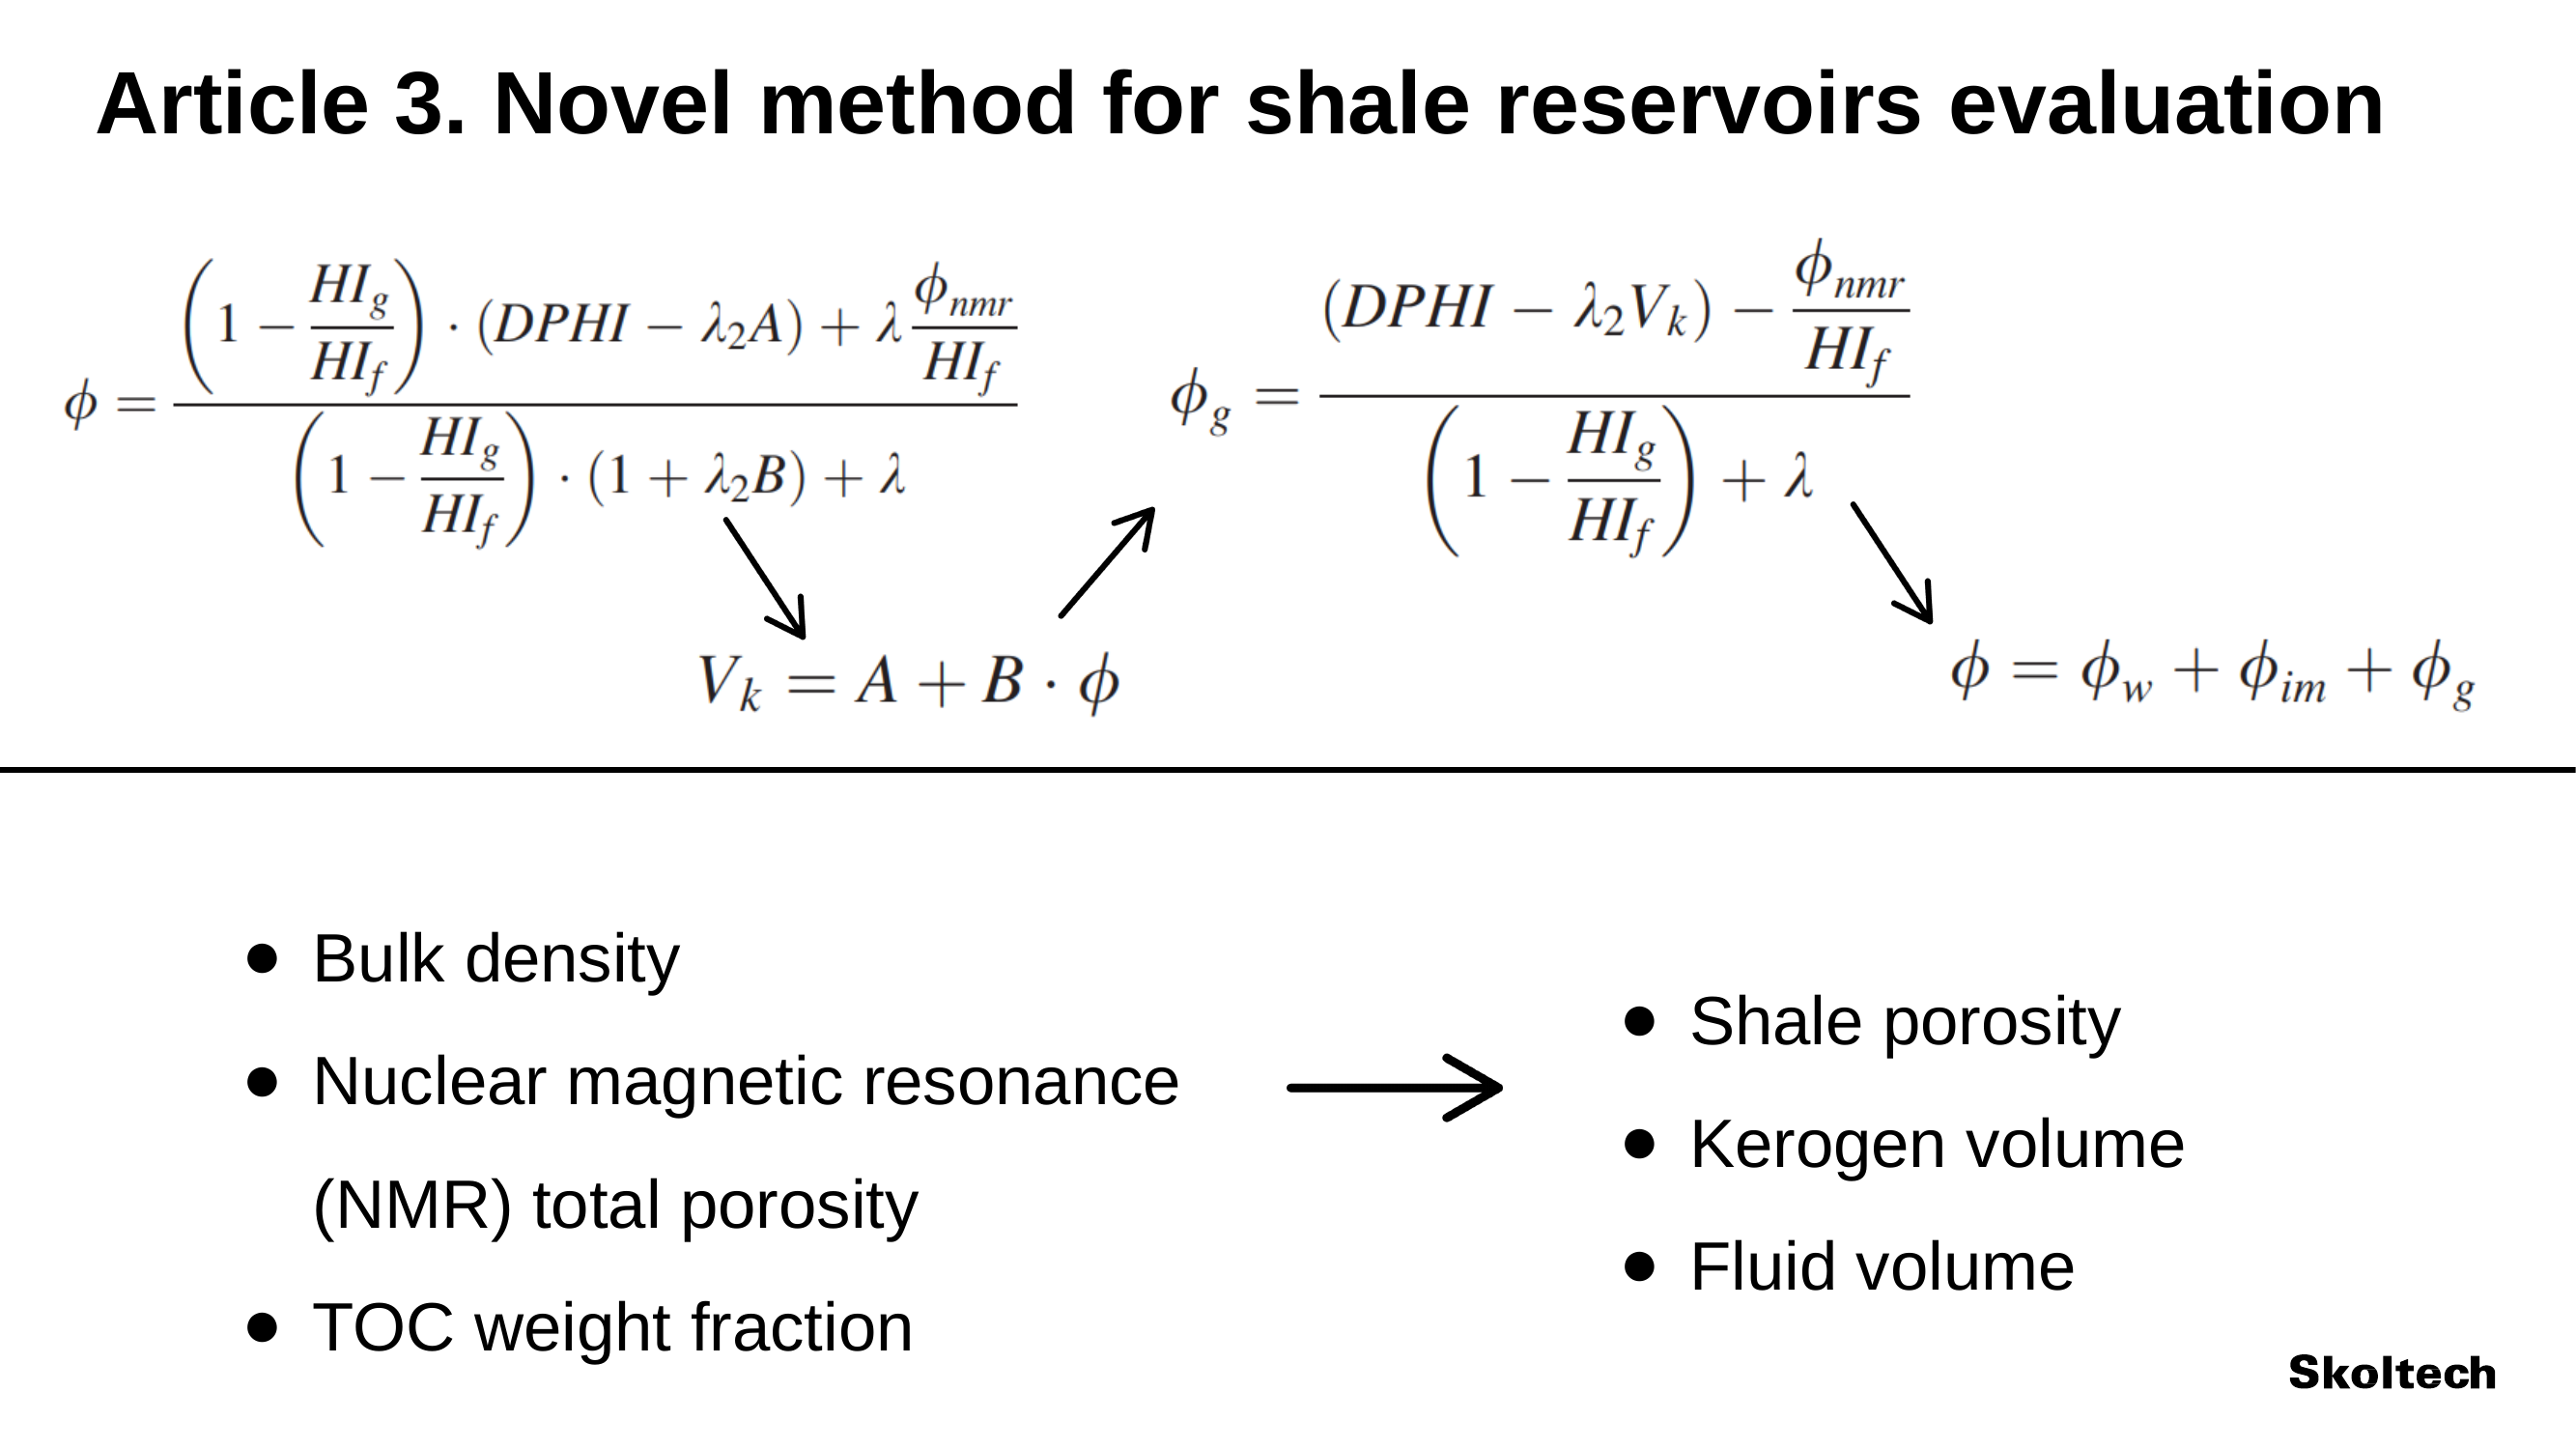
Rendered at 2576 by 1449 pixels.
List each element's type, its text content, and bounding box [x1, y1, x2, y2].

picture [1287, 980, 1503, 1196]
title Article 3. Novel method for shale reservoirs evaluation [80, 49, 2496, 254]
picture [0, 216, 2481, 766]
text_box Bulk density Nuclear magnetic resonance (NMR) total porosity TOC weight fraction [225, 858, 1288, 1449]
text_box Shale porosity Kerogen volume Fluid volume [1602, 920, 2576, 1449]
